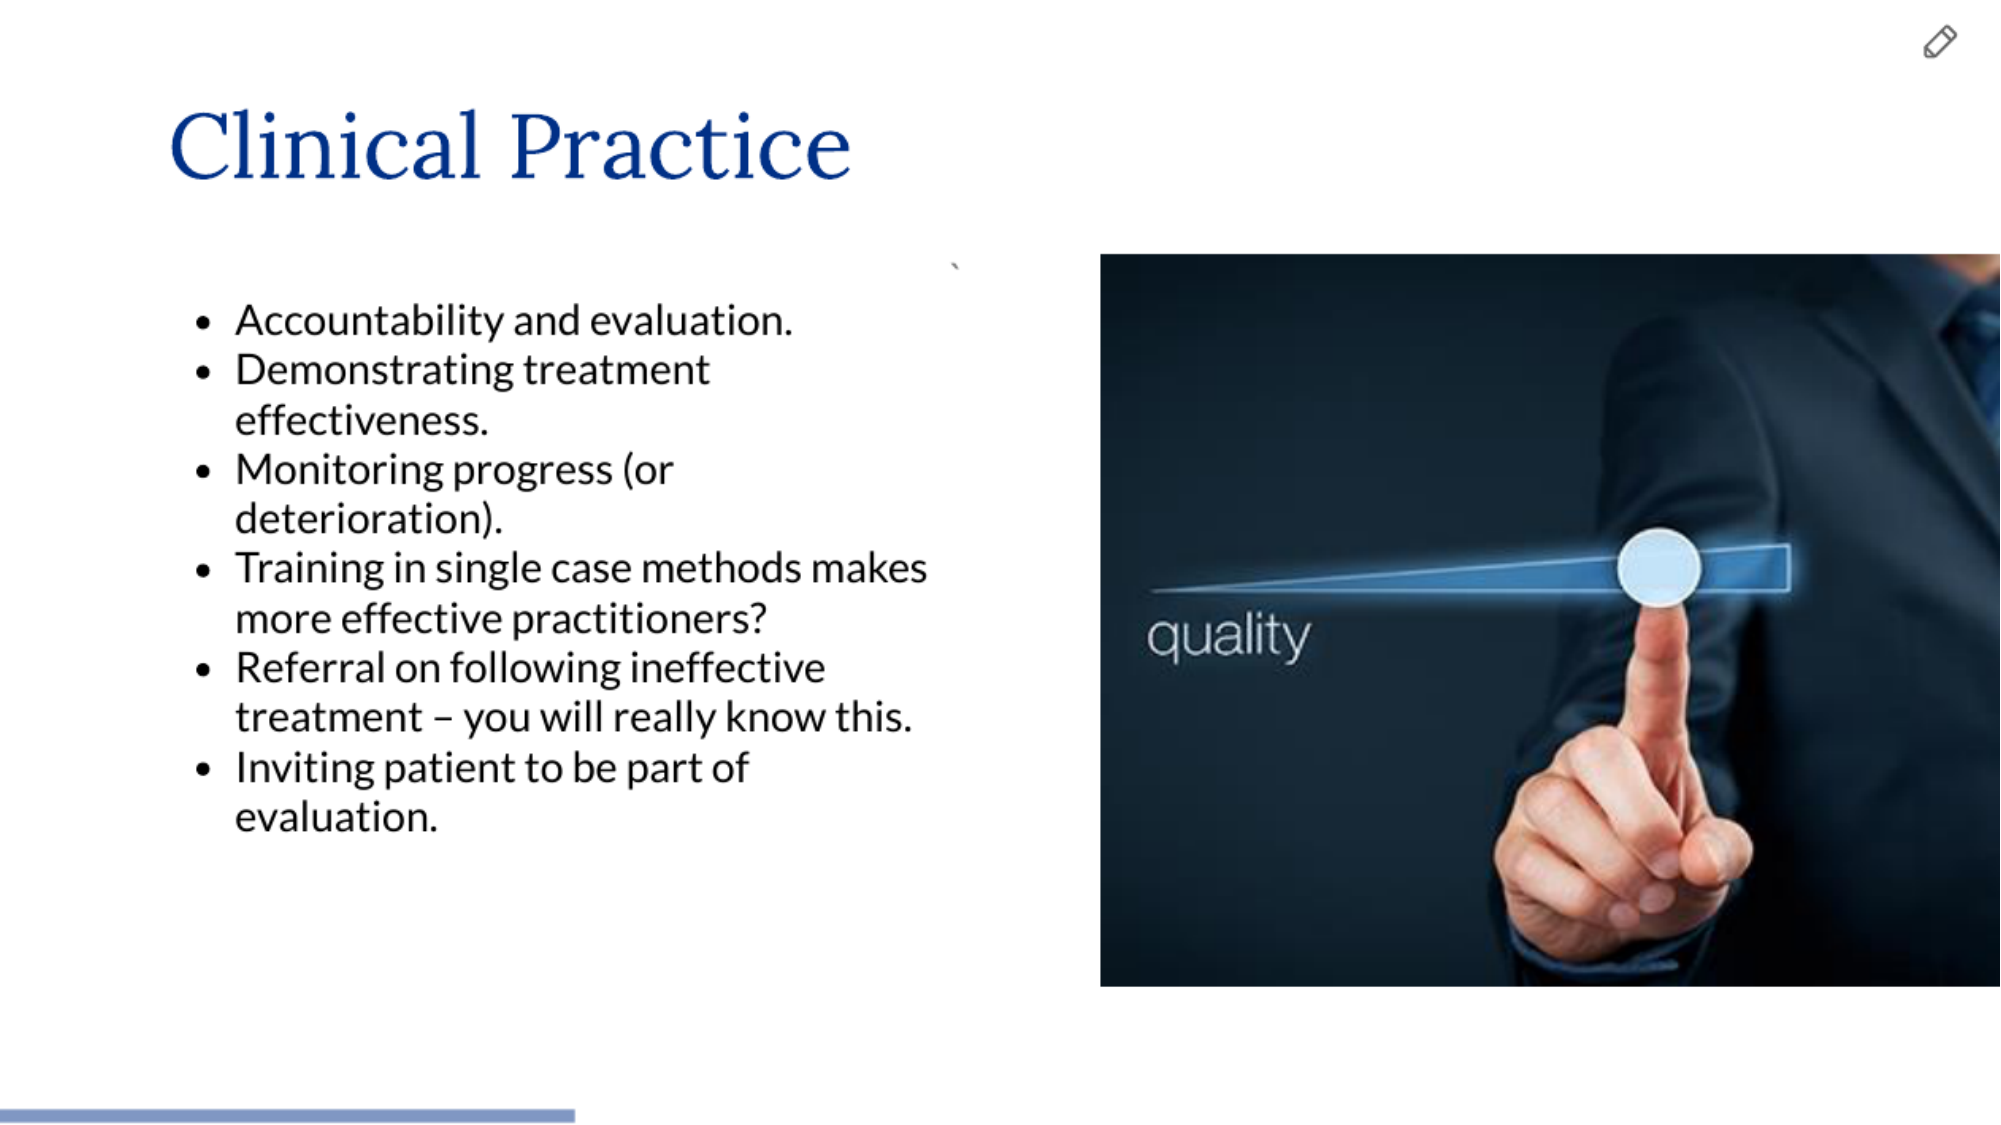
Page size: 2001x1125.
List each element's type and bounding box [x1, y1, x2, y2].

list [0, 0, 2000, 1125]
